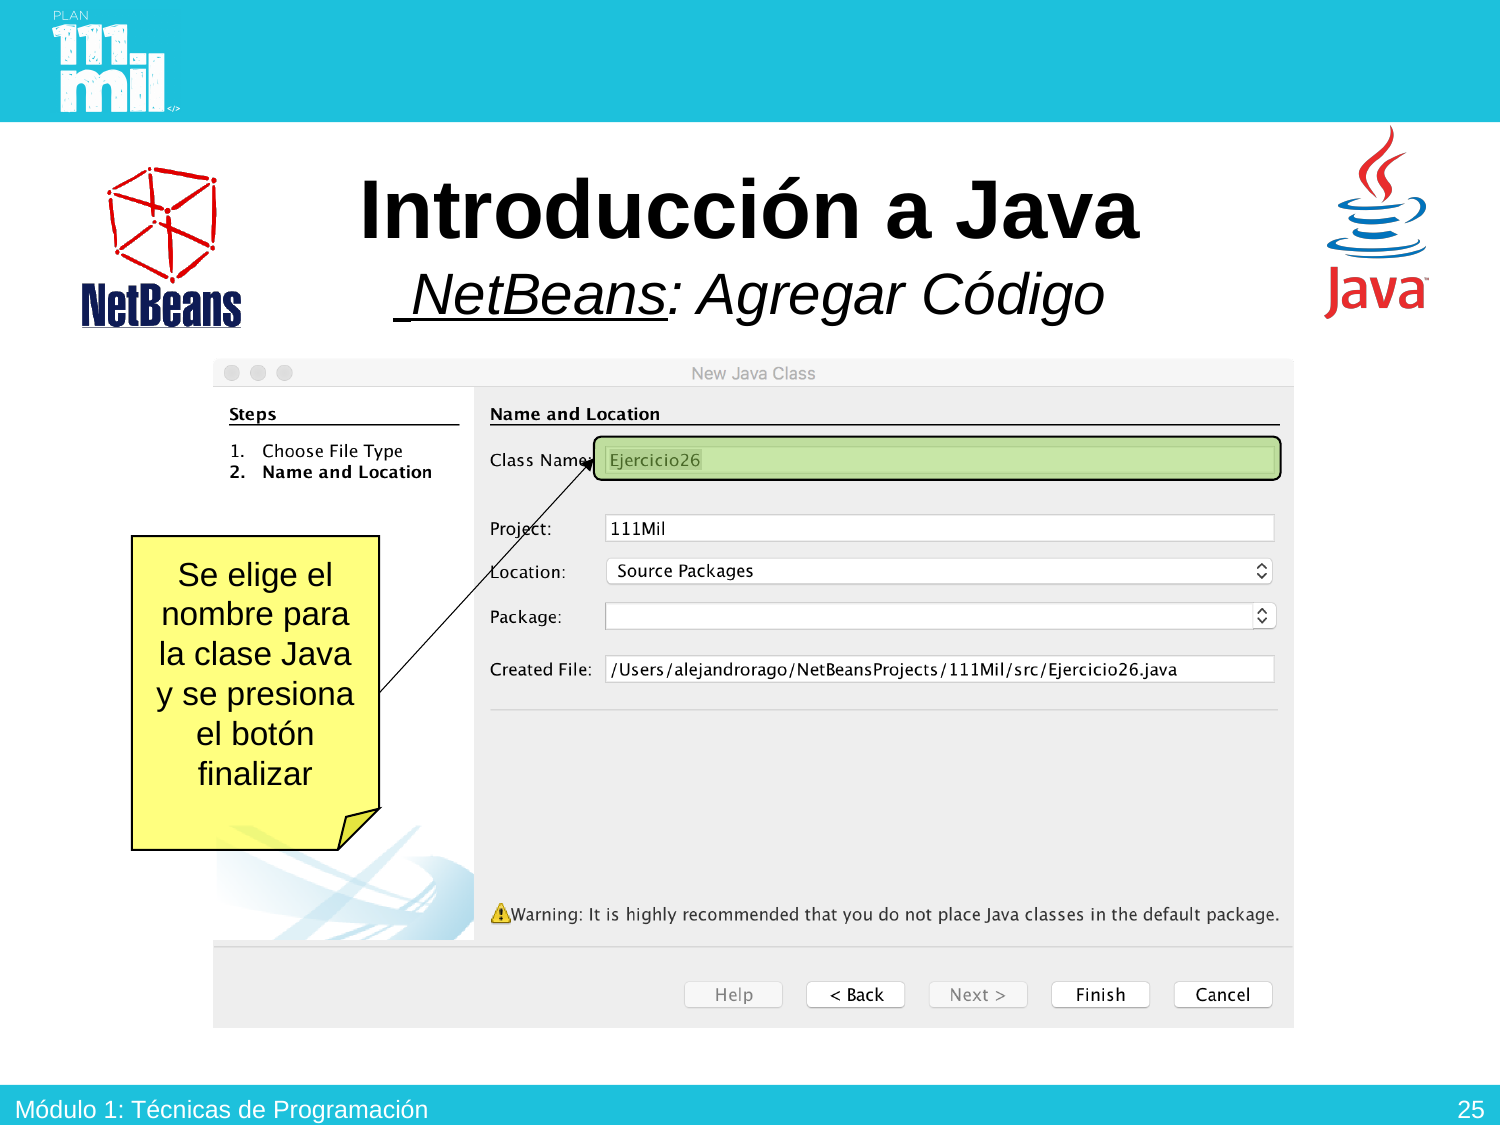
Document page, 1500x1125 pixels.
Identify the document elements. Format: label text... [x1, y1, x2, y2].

text_box Se elige el nombre para la clase Java y se presiona el botón finalizar [130, 535, 213, 851]
picture [1324, 125, 1429, 319]
slide_number 24 [1162, 1078, 1500, 1125]
title Introducción a Java NetBeans: Agregar Código [103, 147, 1397, 348]
picture [82, 167, 241, 328]
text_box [379, 458, 594, 694]
picture [213, 358, 1294, 1028]
footer Módulo 1: Técnicas de Programación [0, 1078, 507, 1125]
